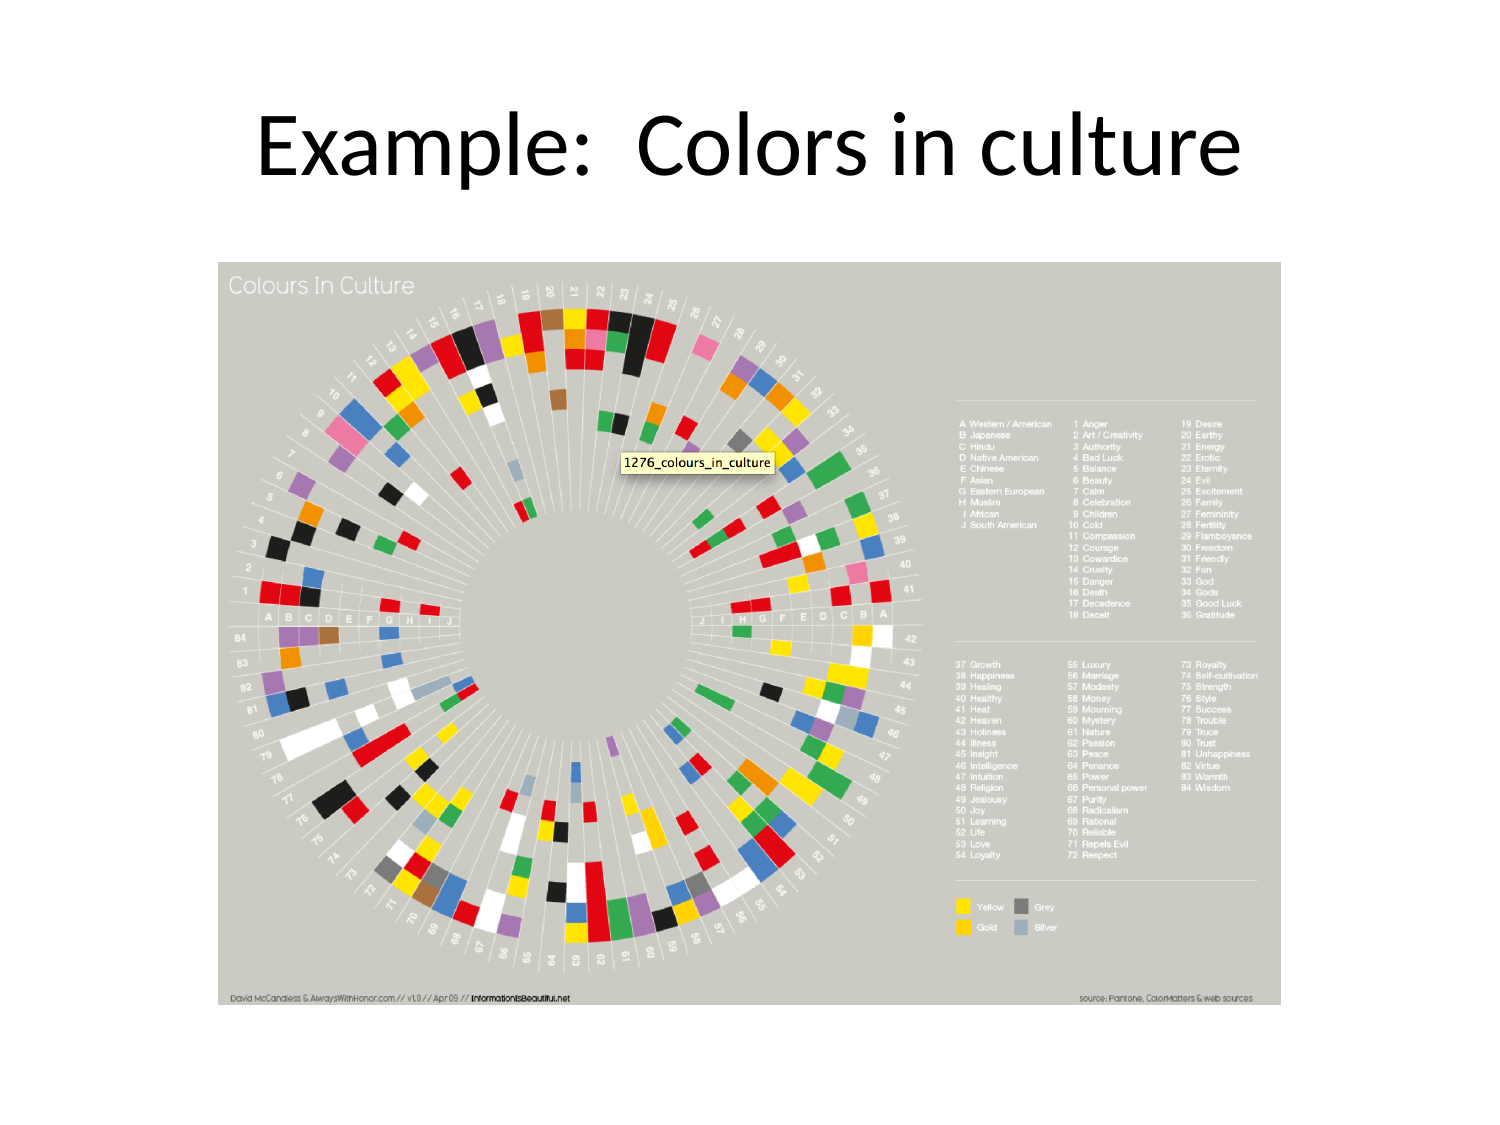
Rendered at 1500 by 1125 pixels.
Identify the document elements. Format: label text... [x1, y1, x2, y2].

title Example: Colors in culture [75, 45, 1425, 233]
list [74, 262, 1426, 1006]
